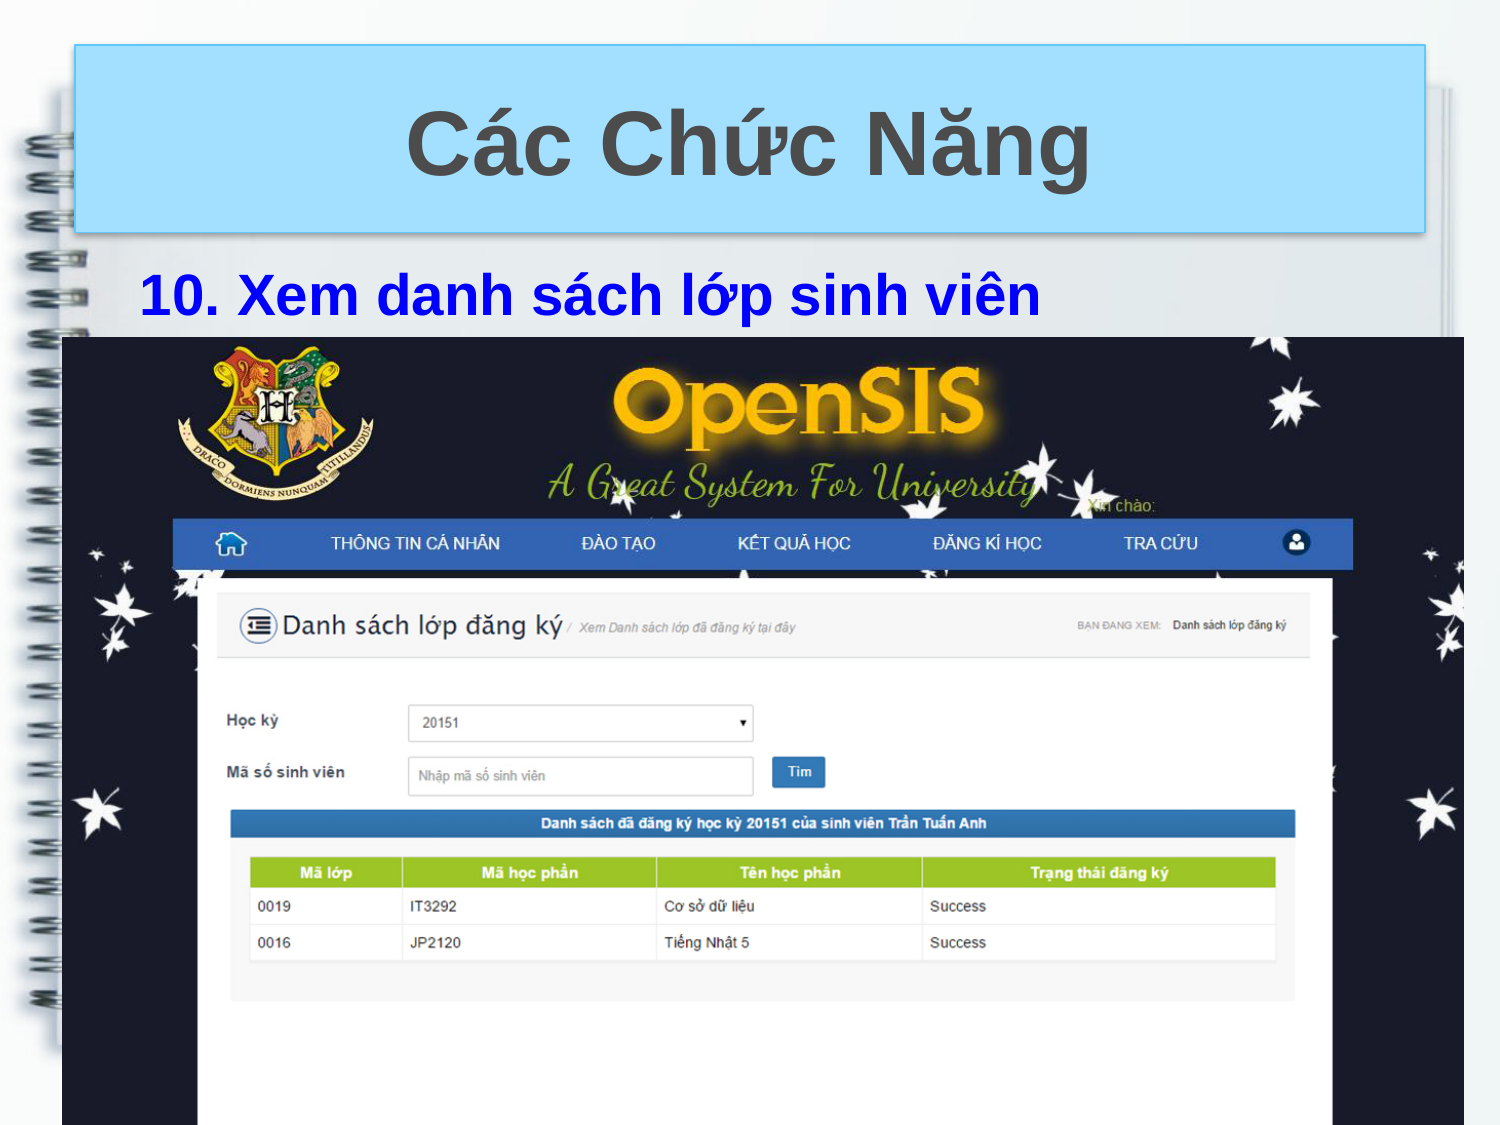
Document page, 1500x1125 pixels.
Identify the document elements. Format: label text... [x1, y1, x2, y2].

picture [0, 0, 1500, 1125]
text_box Các Chức Năng [74, 44, 1426, 233]
text_box 10. Xem danh sách lớp sinh viên [124, 249, 1088, 335]
